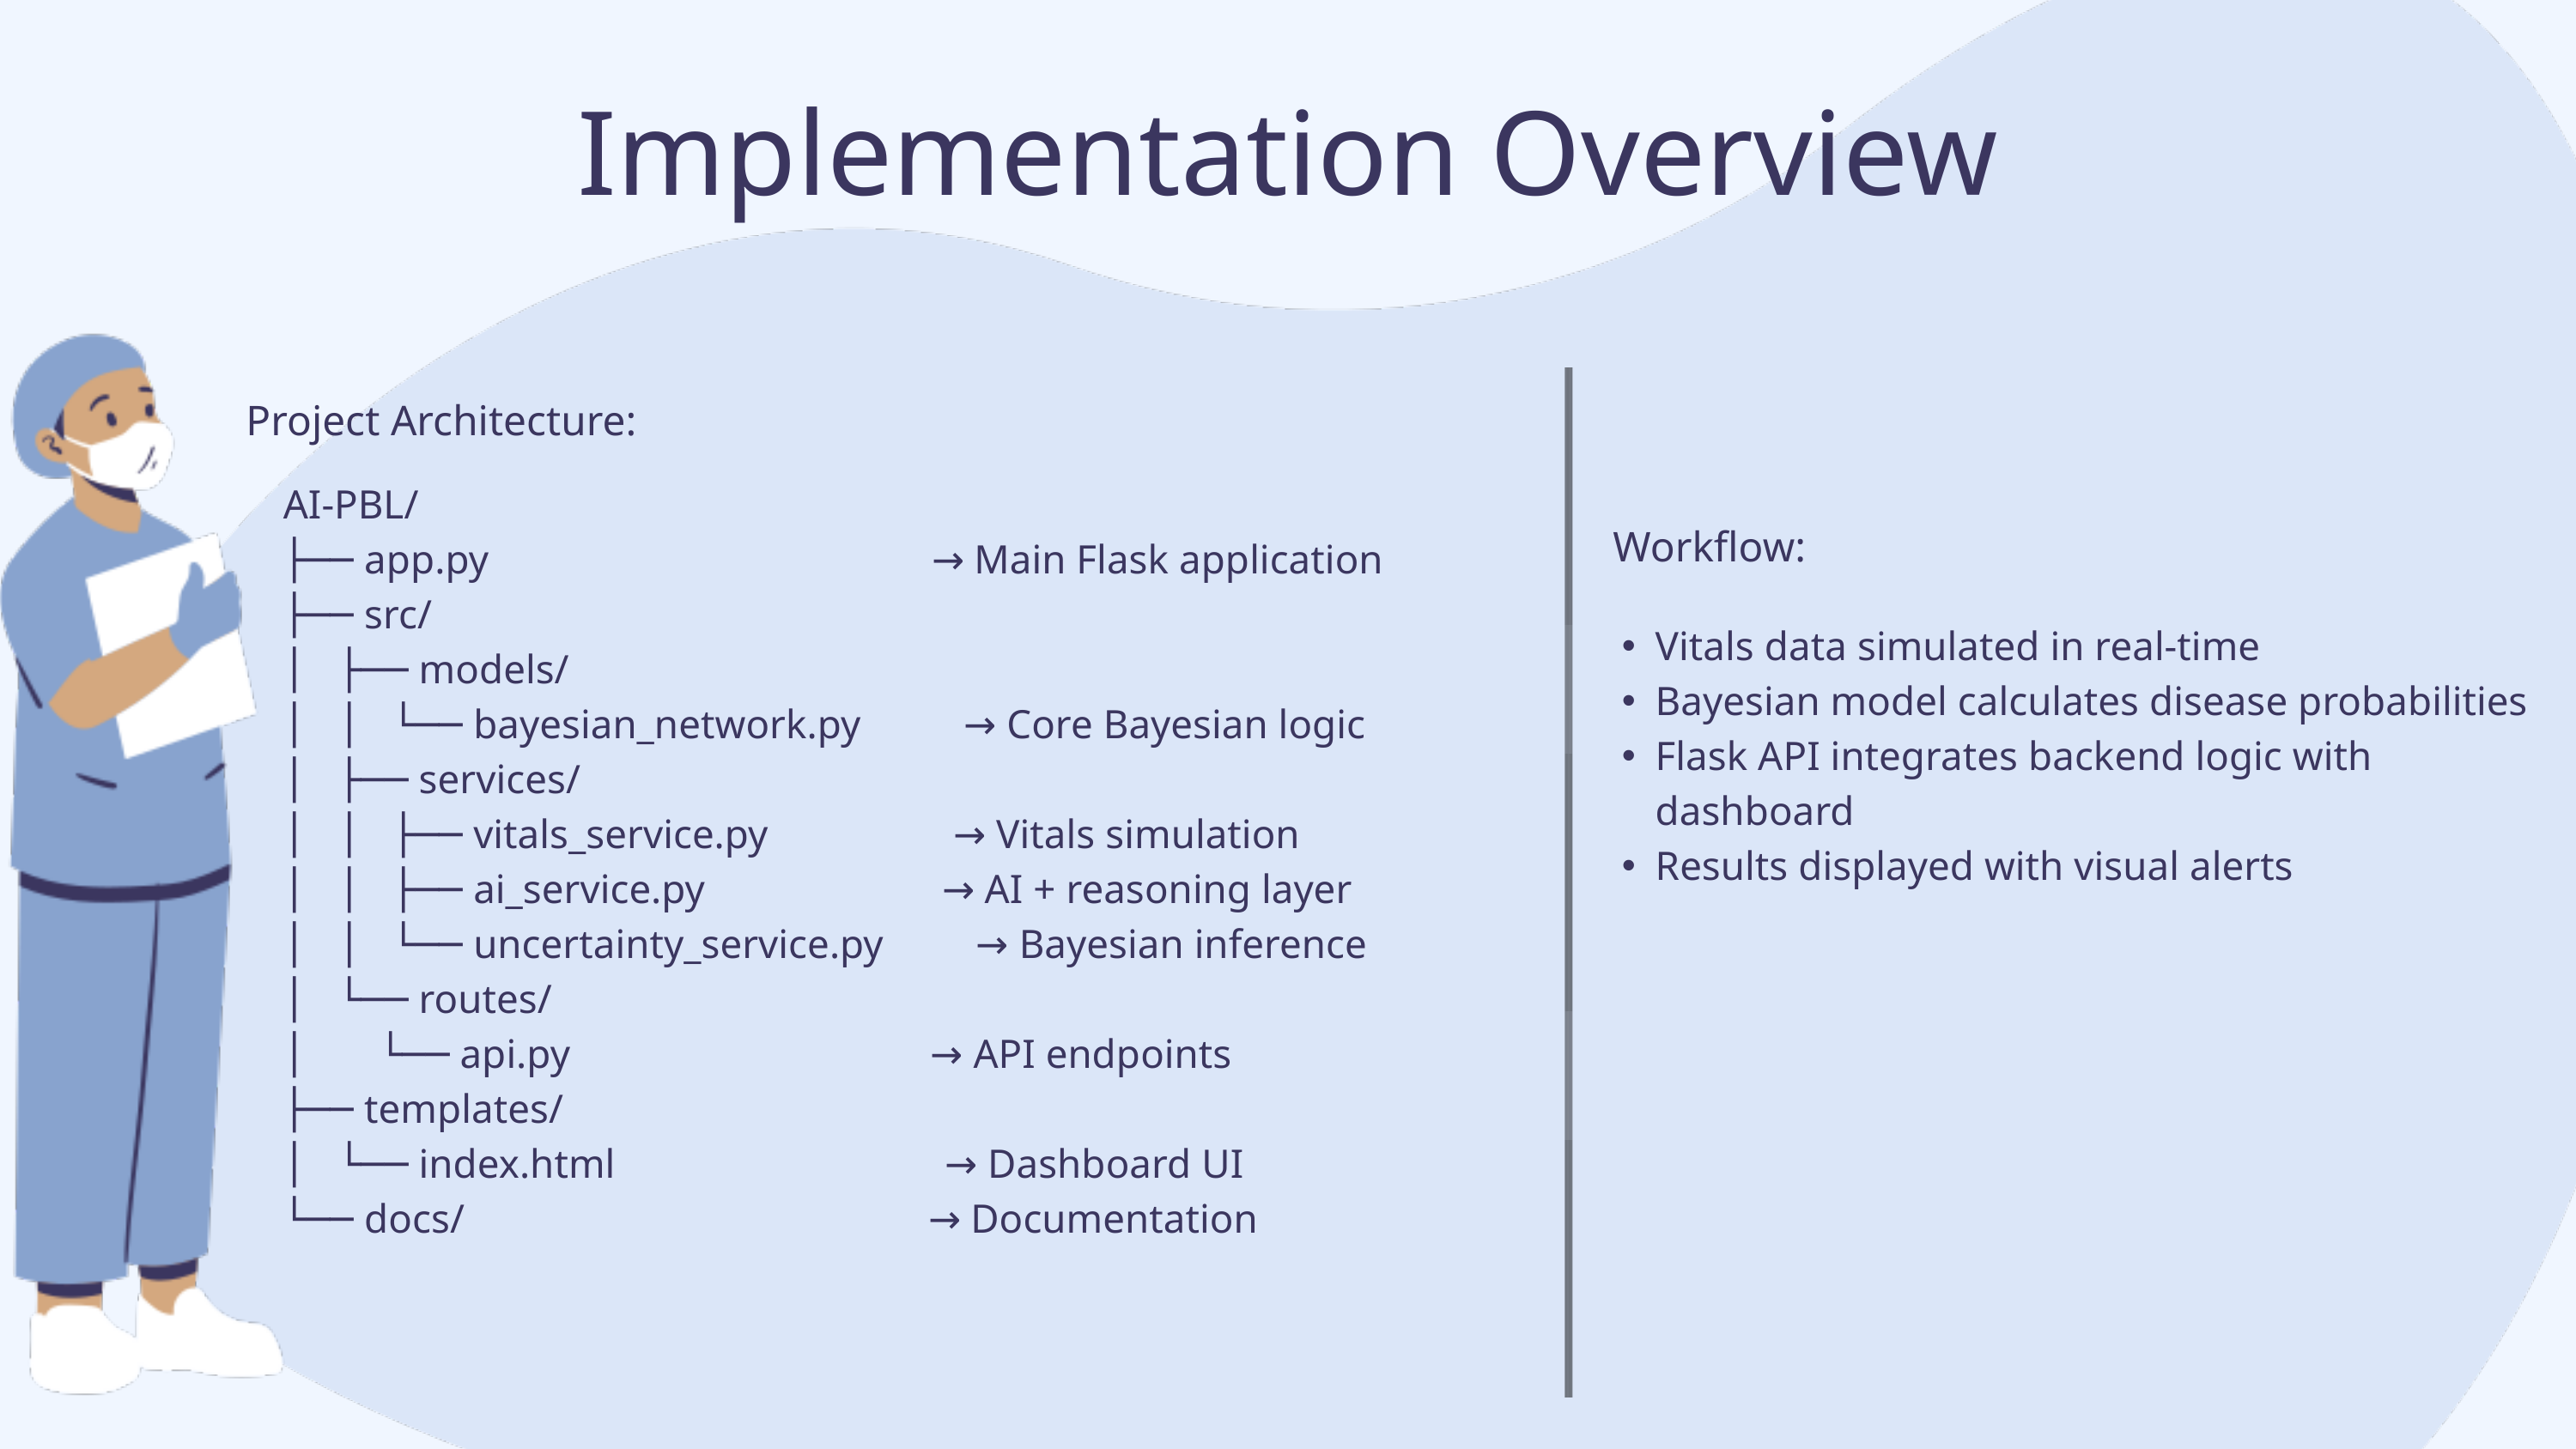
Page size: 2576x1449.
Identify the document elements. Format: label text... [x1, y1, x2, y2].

text_box [0, 0, 2576, 1449]
text_box [0, 270, 343, 1397]
text_box Project Architecture: [343, 386, 975, 445]
text_box AI-PBL/ ├── app.py → Main Flask application ├── src/ │ ├── models/ │ │ └── bayesian_network.py → Core Bayesian logic │ ├── services/ │ │ ├── vitals_service.py → Vitals simulation │ │ ├── ai_service.py → AI + reasoning layer │ │ └── uncertainty_service.py → Bayesian inference │ └── routes/ │ └── api.py → API endpoints ├── templates/ │ └── index.html → Dashboard UI └── docs/ → Documentation [343, 471, 1549, 1296]
text_box [1564, 367, 1573, 1398]
text_box Implementation Overview [402, 55, 2174, 219]
text_box Vitals data simulated in real-time Bayesian model calculates disease probabilities Flask API integrates backend logic with dashboard Results displayed with visual alerts [1588, 613, 2576, 888]
text_box Workflow: [1613, 512, 2342, 571]
